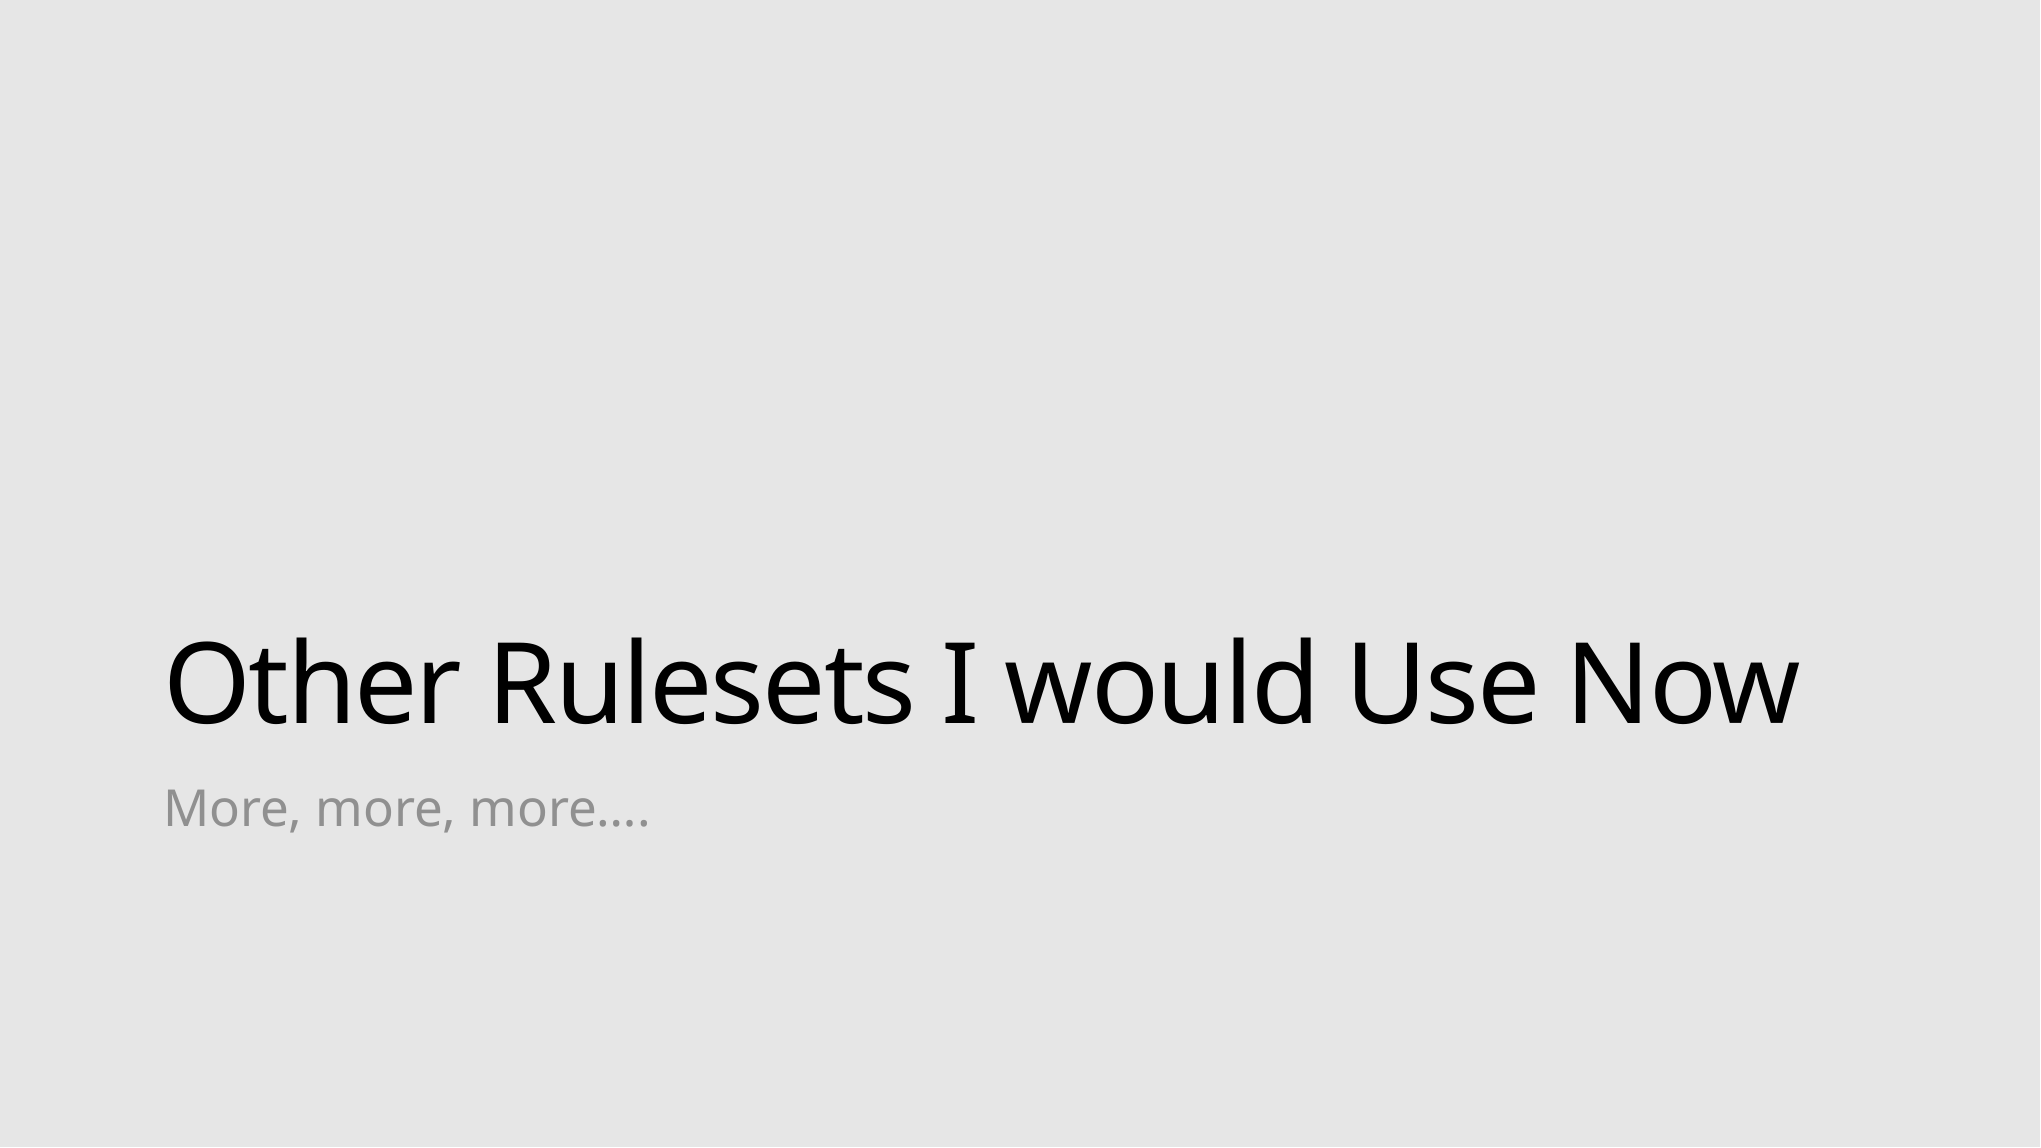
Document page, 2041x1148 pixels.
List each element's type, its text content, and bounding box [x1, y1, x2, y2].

list More, more, more…. [139, 767, 1899, 854]
title Other Rulesets I would Use Now [139, 286, 1899, 764]
